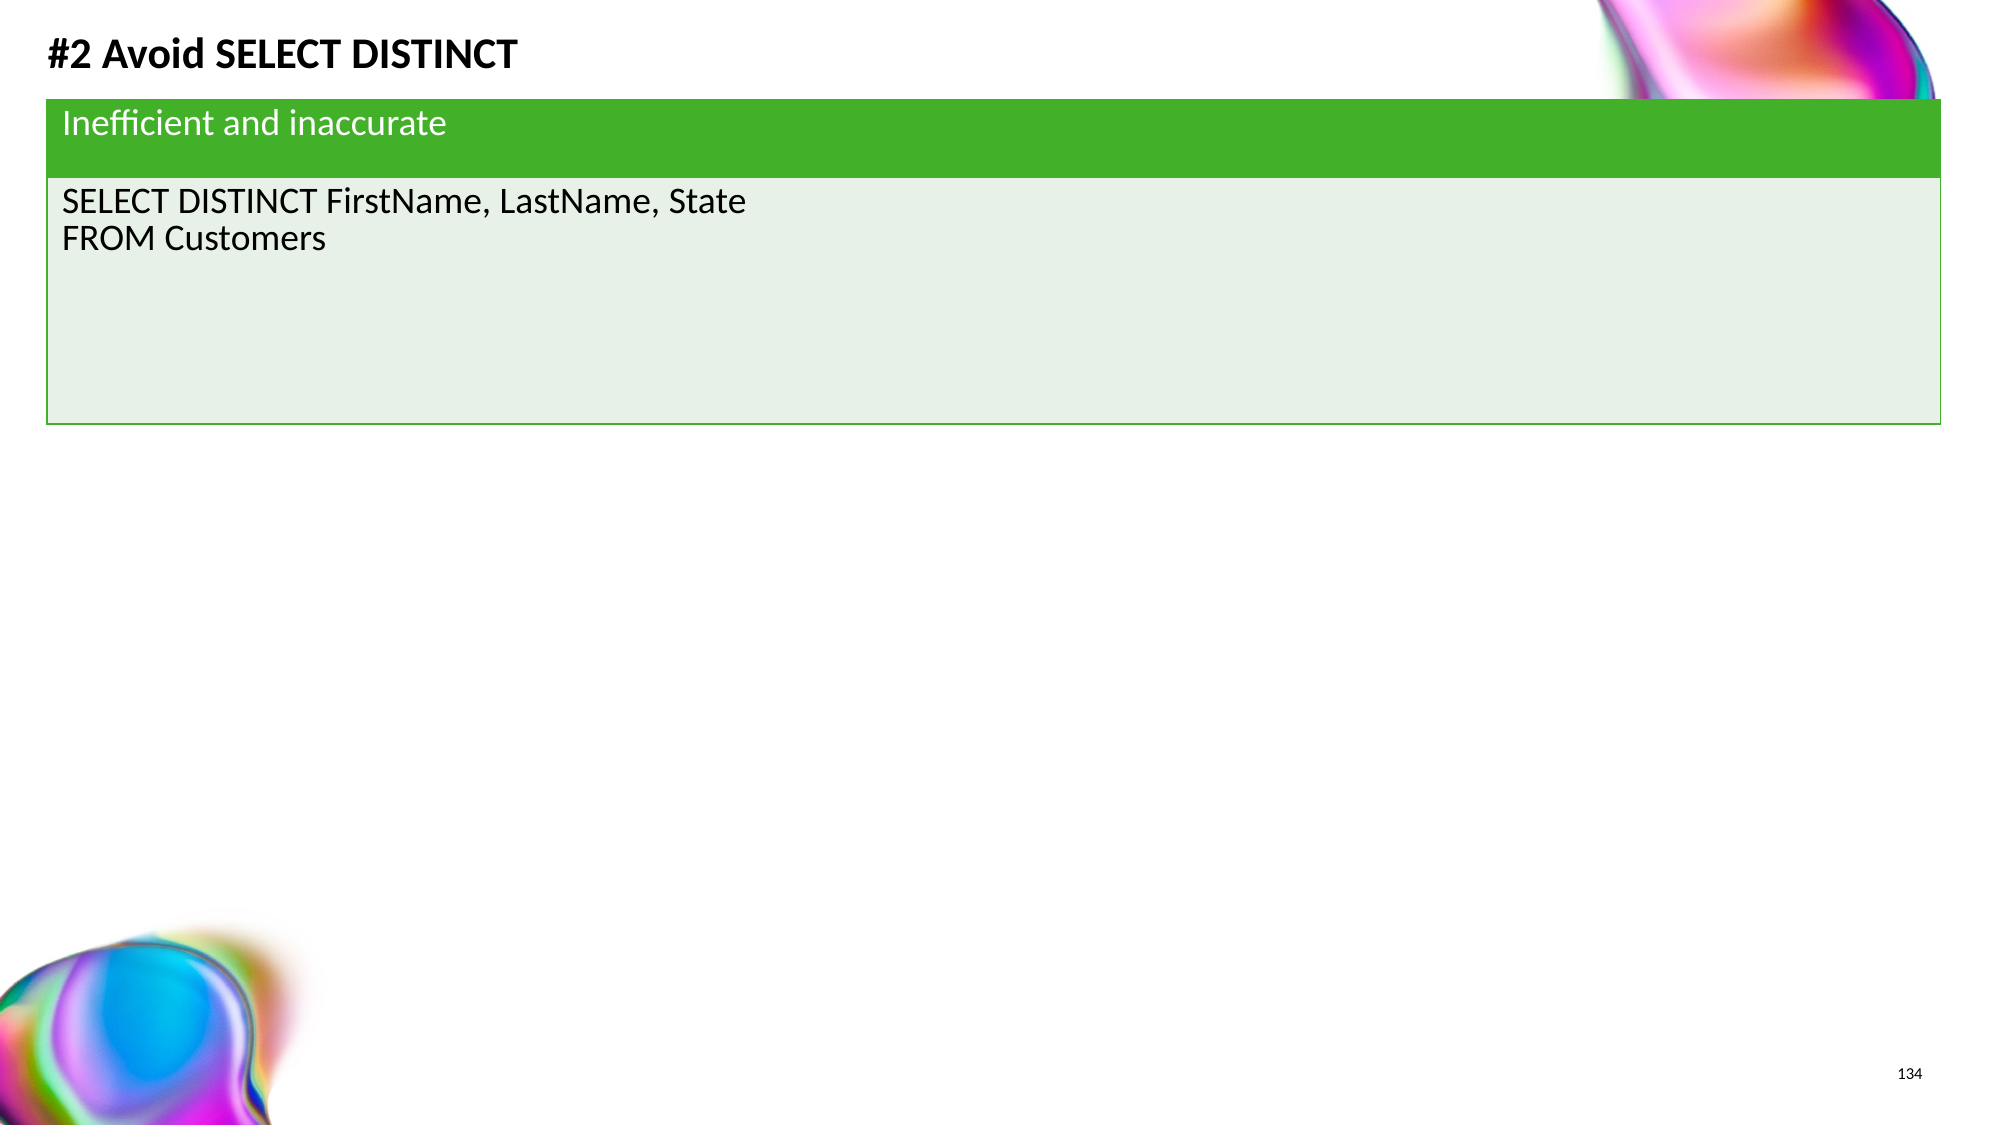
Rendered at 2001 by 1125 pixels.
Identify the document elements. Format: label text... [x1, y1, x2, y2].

picture [1190, 0, 2000, 269]
table_header Inefficient and inaccurate [48, 101, 1940, 177]
picture [0, 746, 456, 1125]
table_cell SELECT DISTINCT FirstName, LastName, State FROM Customers [48, 178, 1940, 423]
title #2 Avoid SELECT DISTINCT [47, 24, 1400, 100]
